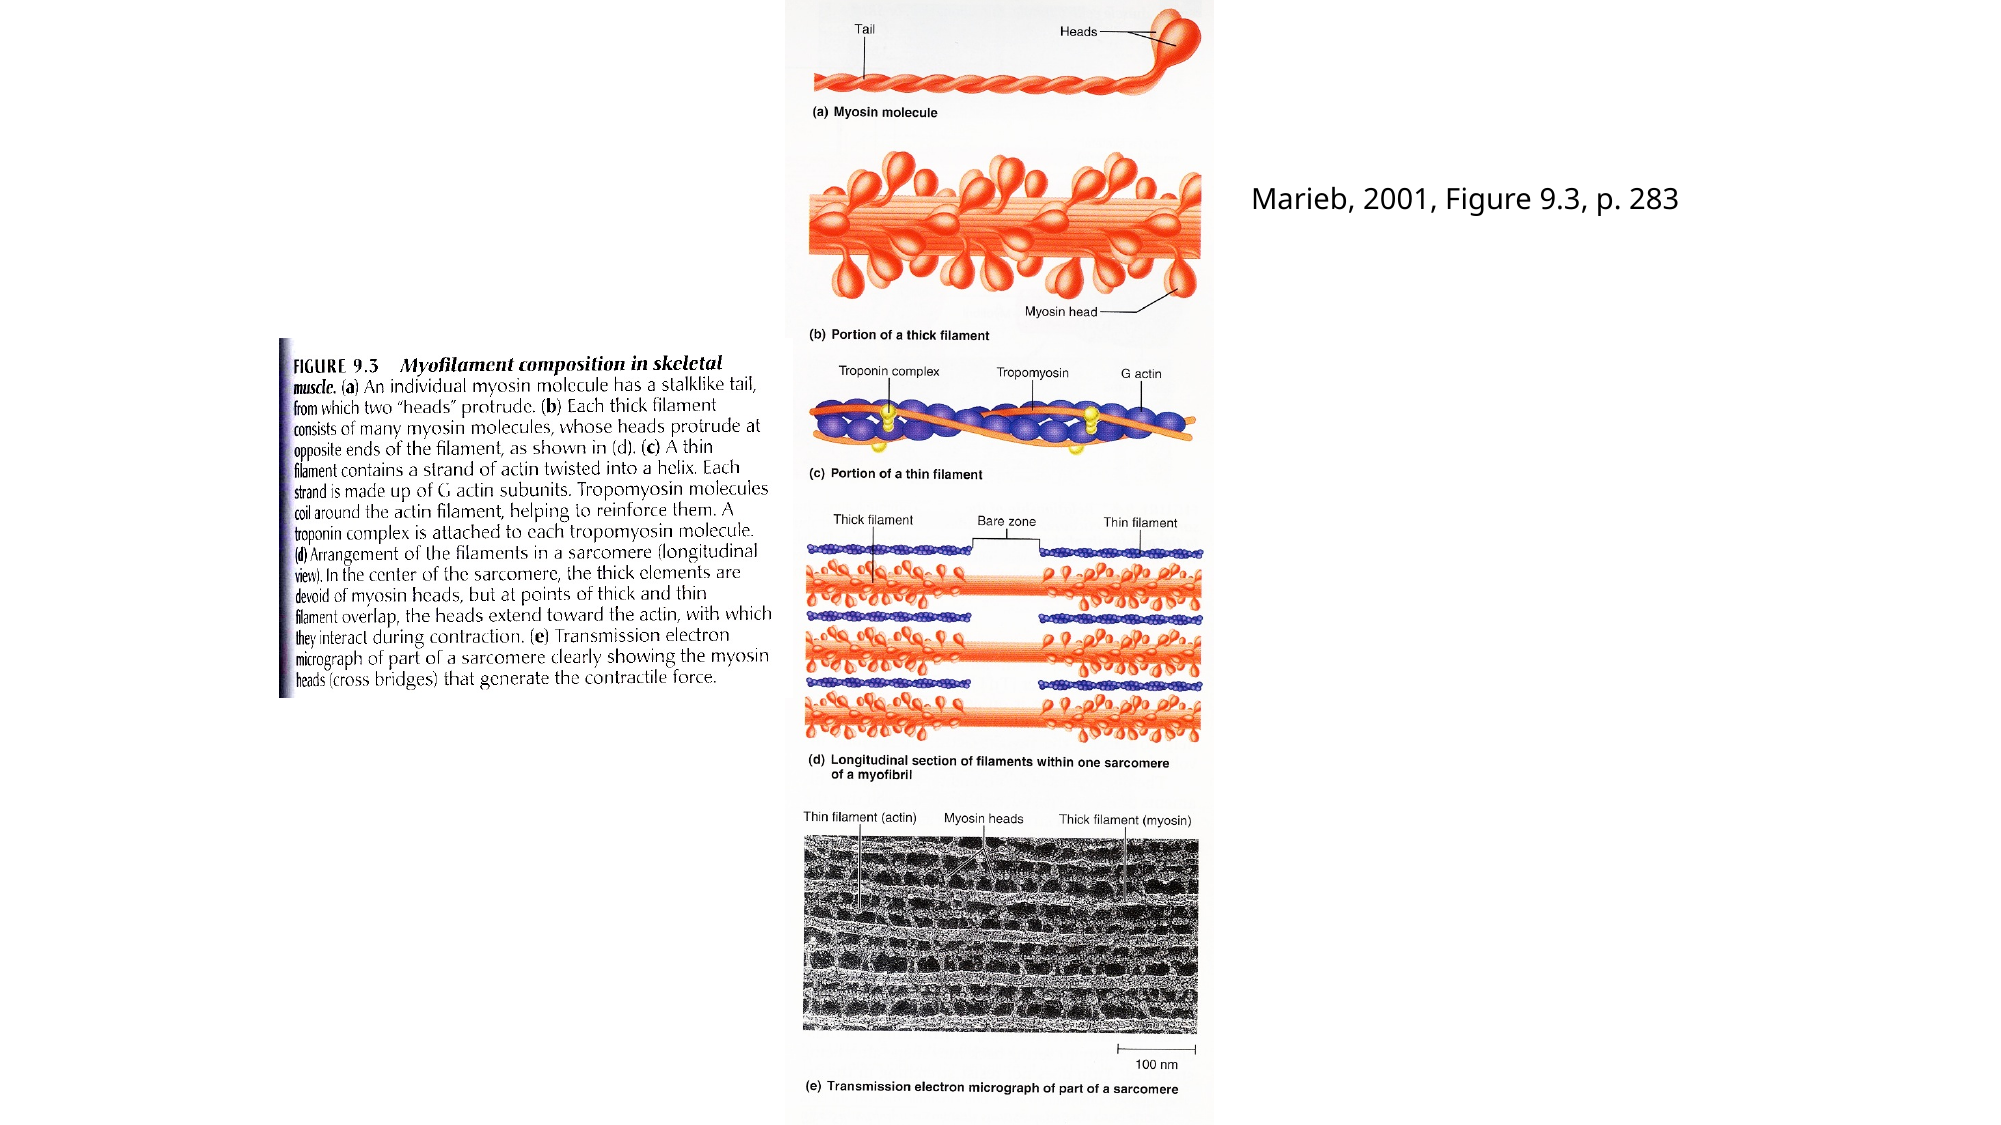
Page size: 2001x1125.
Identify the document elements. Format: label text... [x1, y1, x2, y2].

text_box Marieb, 2001, Figure 9.3, p. 283 [1236, 172, 1697, 223]
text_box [279, 0, 1214, 1125]
